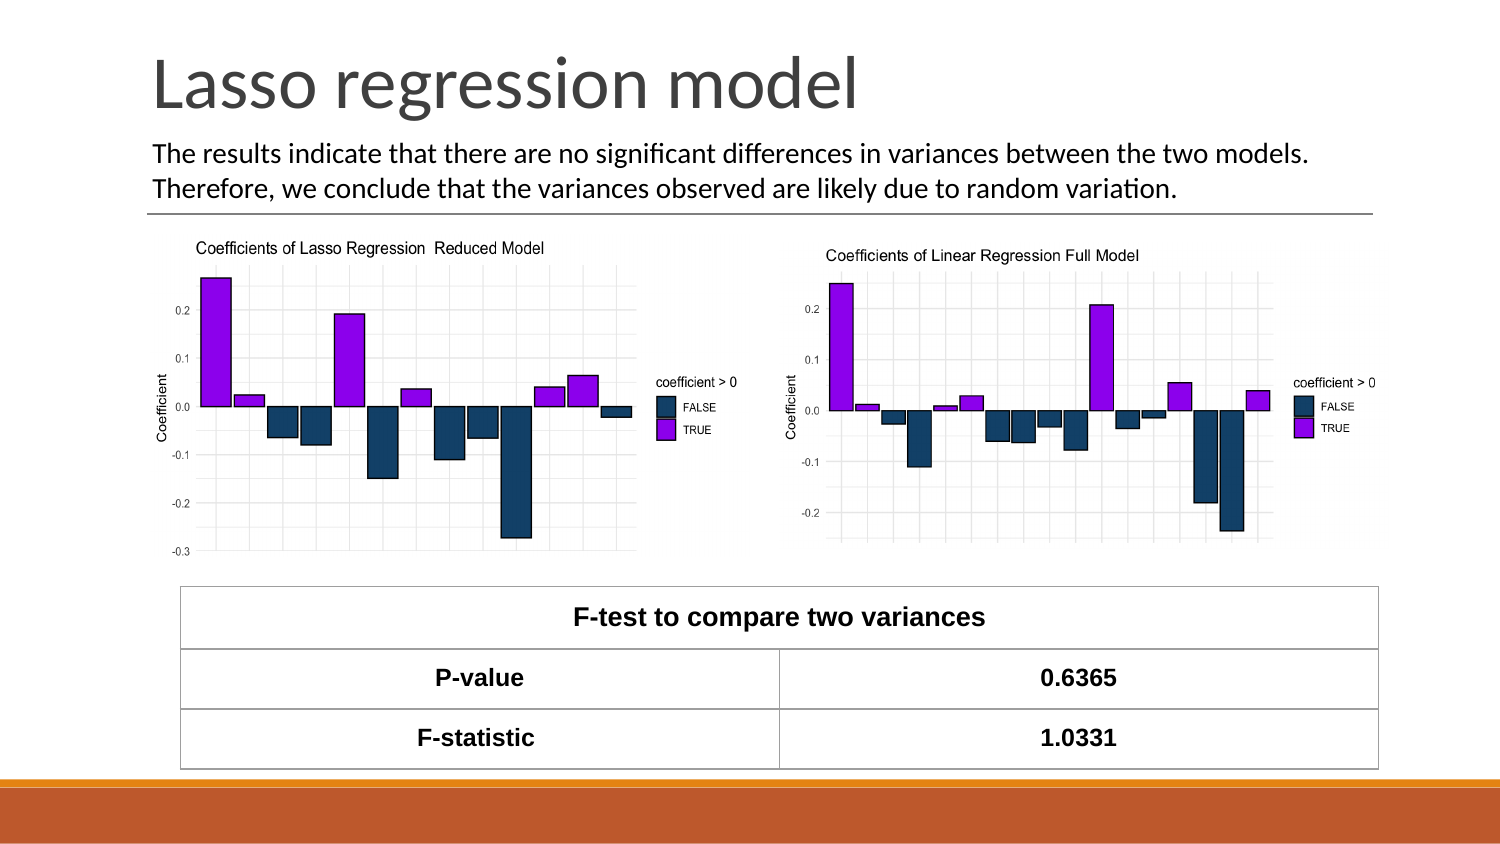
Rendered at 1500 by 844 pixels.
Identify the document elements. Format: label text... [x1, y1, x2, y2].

picture [150, 234, 751, 557]
title Lasso regression model [141, 0, 1379, 129]
text_box The results indicate that there are no significant differences in variances between the two models. Therefore, we conclude that the variances observed are likely due to random variation. [141, 129, 1418, 246]
table_cell 0.6365 [780, 650, 1378, 708]
table_header F-test to compare two variances [181, 587, 1378, 648]
table_cell P-value [181, 650, 779, 708]
table_cell 1.0331 [780, 710, 1378, 768]
picture [779, 242, 1389, 549]
table_cell F-statistic [181, 710, 779, 768]
